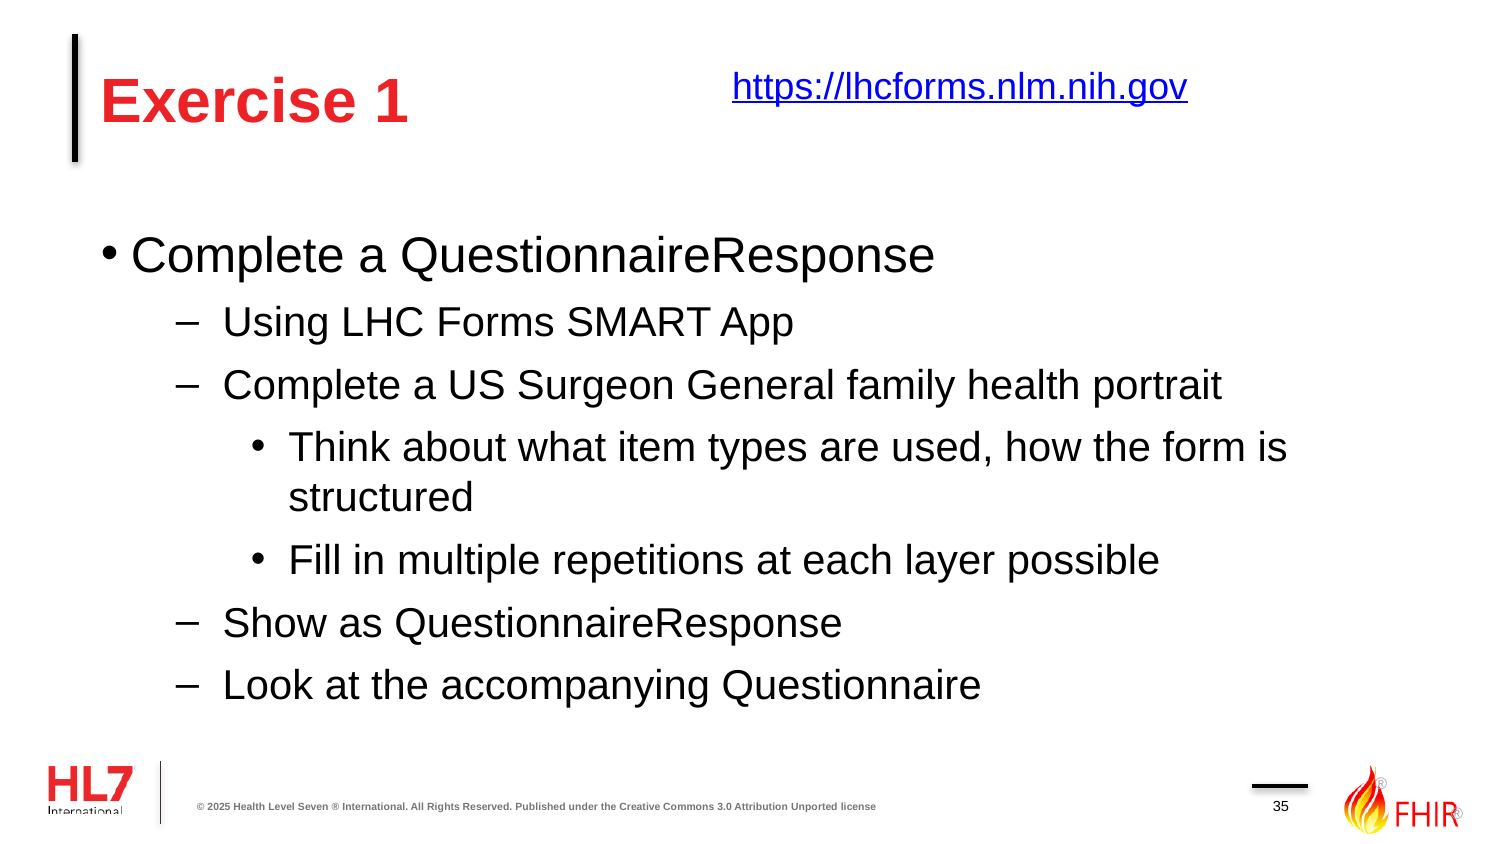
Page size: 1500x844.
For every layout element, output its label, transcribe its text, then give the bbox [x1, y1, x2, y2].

list Complete a QuestionnaireResponse Using LHC Forms SMART App Complete a US Surgeon General family health portrait Think about what item types are used, how the form is structured Fill in multiple repetitions at each layer possible Show as QuestionnaireResponse Look at the accompanying Questionnaire [100, 222, 1451, 731]
footer © 2025 Health Level Seven ® International. All Rights Reserved. Published under the Creative Commons 3.0 Attribution Unported license [196, 786, 941, 813]
text_box https://lhcforms.nlm.nih.gov [717, 54, 1284, 160]
slide_number 35 [1258, 786, 1304, 814]
picture [1339, 760, 1463, 837]
title Exercise 1 [100, 33, 1451, 163]
